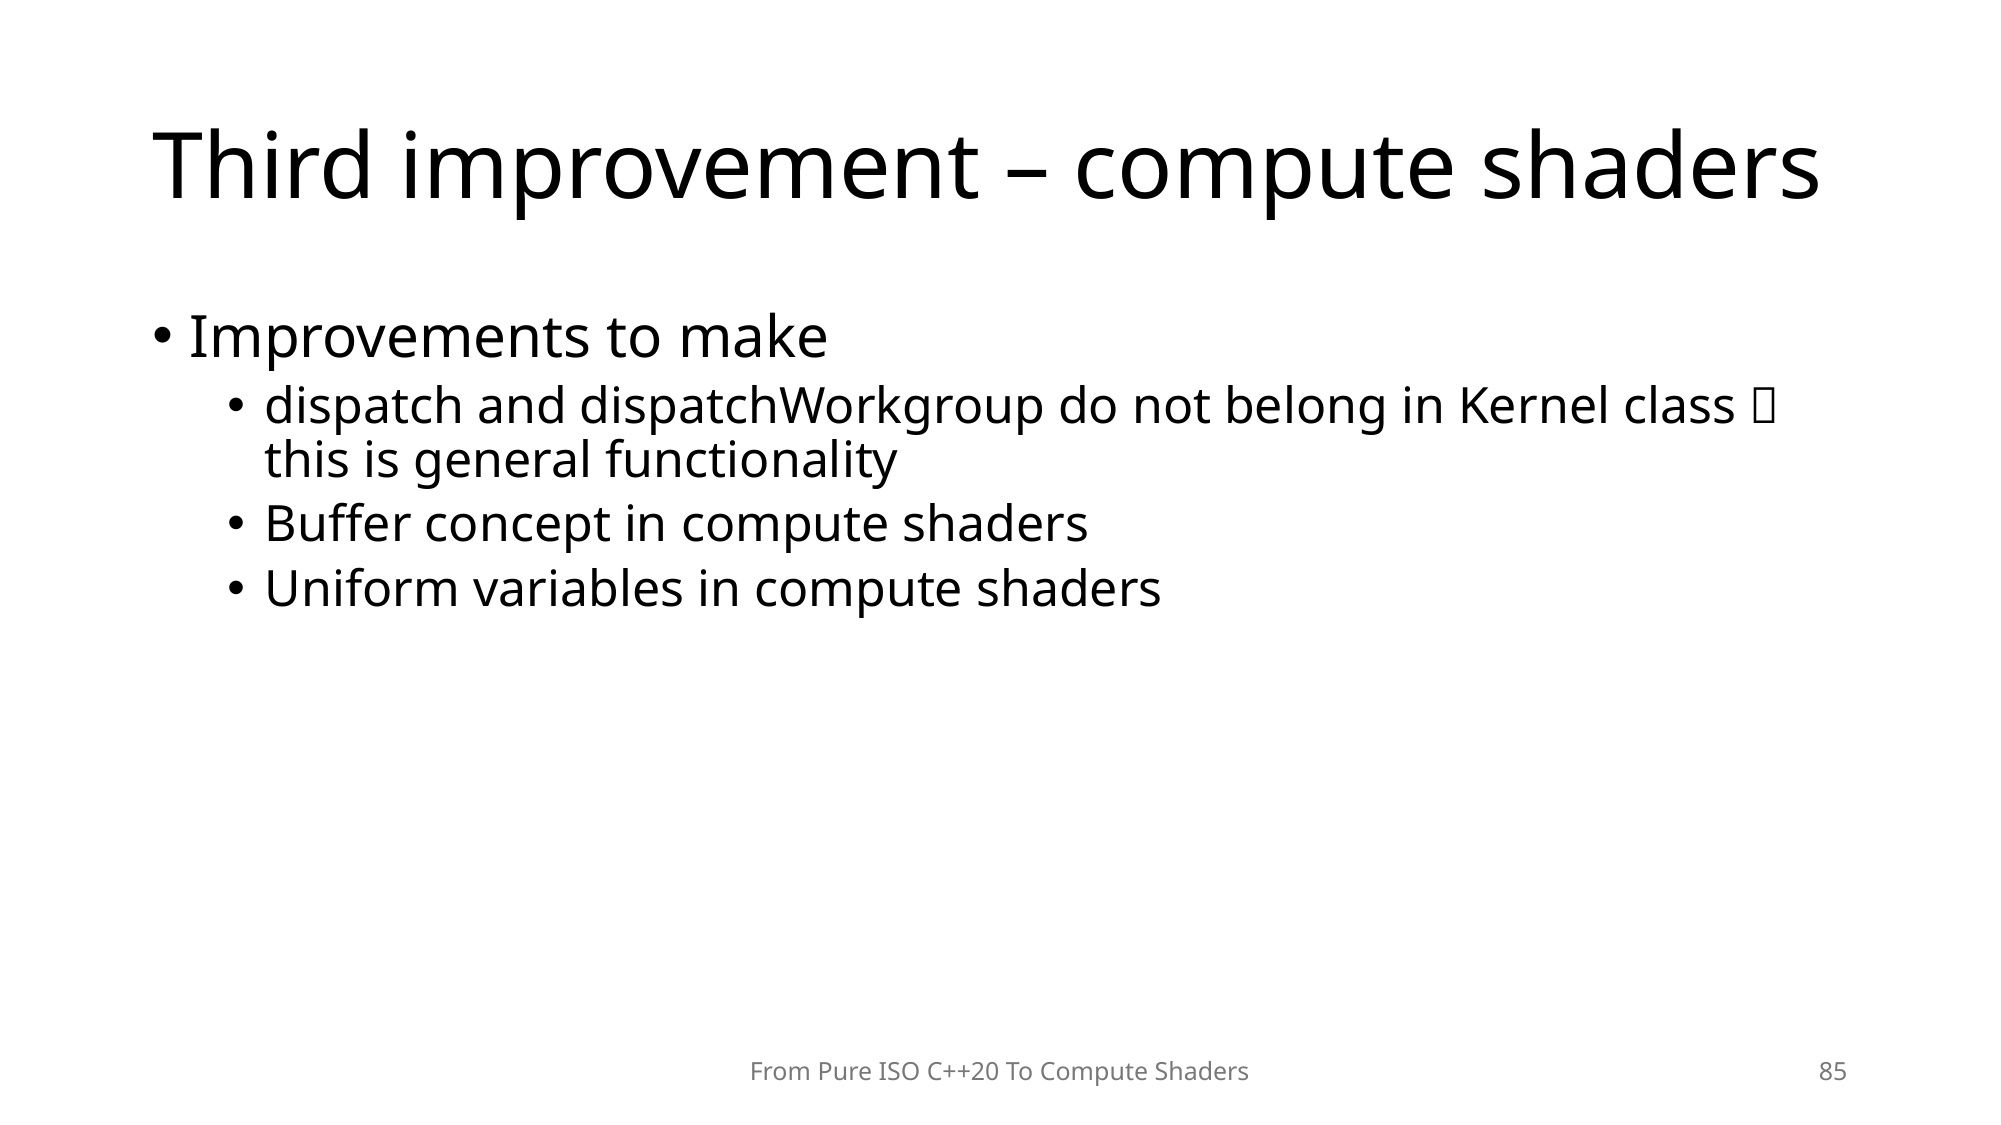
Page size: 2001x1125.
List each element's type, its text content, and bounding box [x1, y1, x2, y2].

slide_number 85 [1412, 1042, 1863, 1103]
footer From Pure ISO C++20 To Compute Shaders [662, 1042, 1338, 1103]
list Improvements to make dispatch and dispatchWorkgroup do not belong in Kernel class  this is general functionality Buffer concept in compute shaders Uniform variables in compute shaders [137, 299, 1863, 1014]
title Third improvement – compute shaders [137, 59, 1863, 278]
